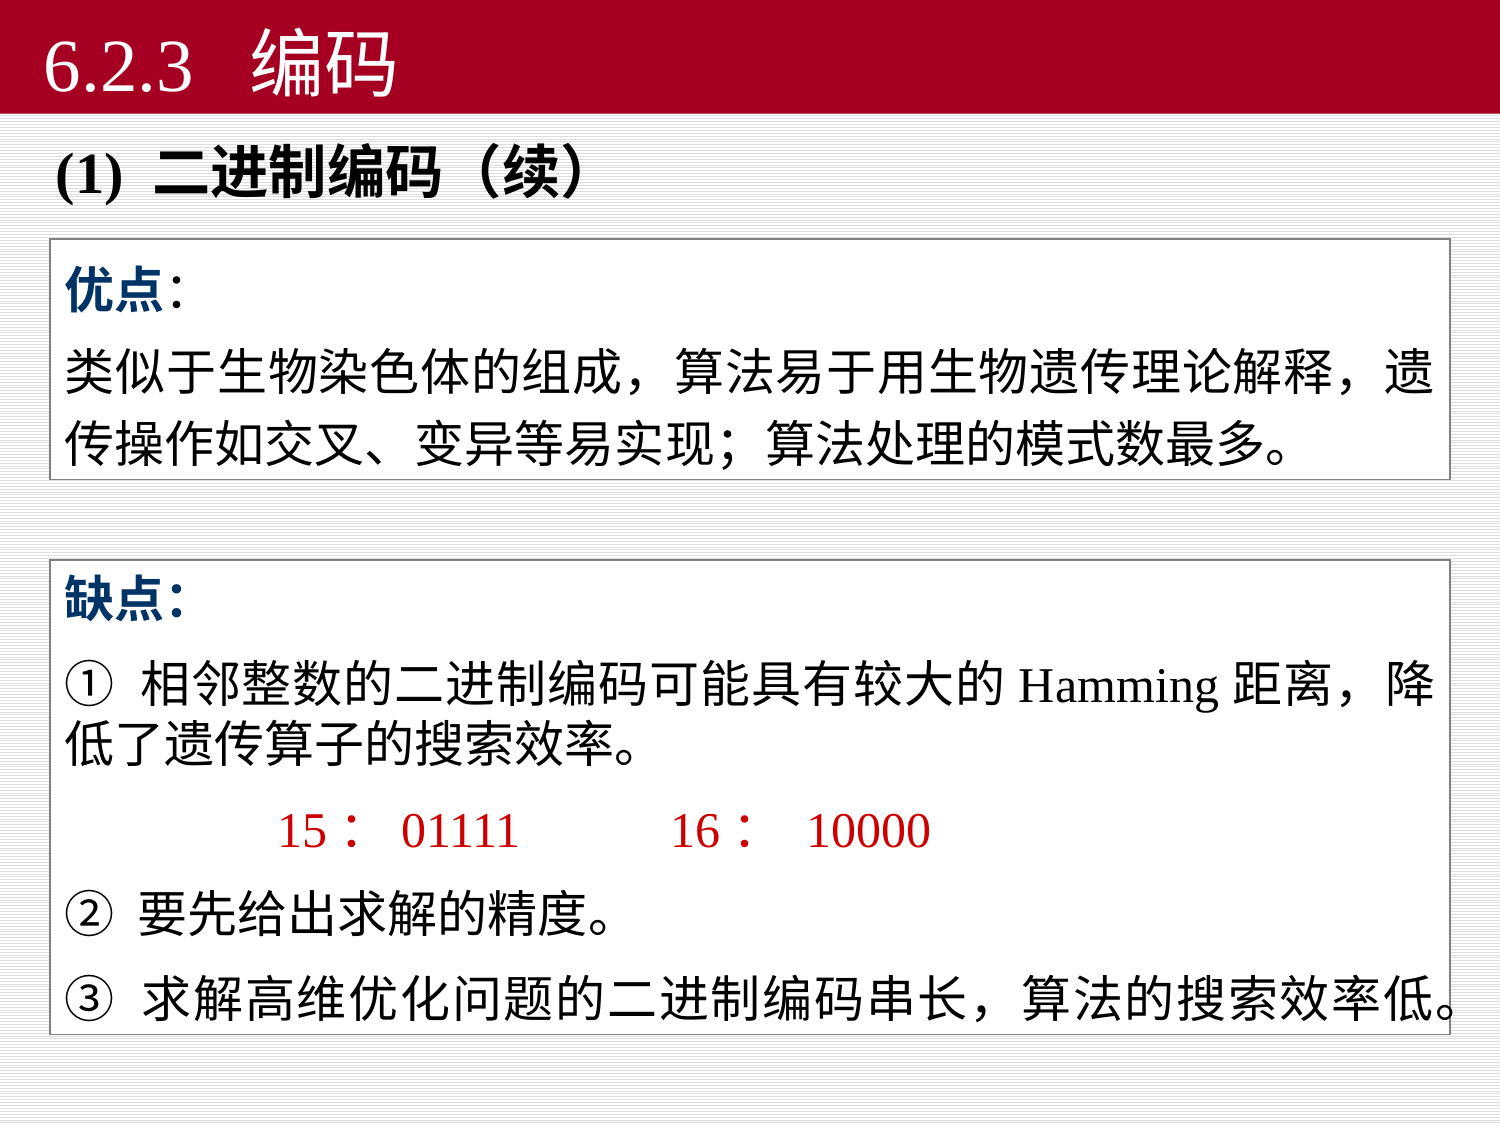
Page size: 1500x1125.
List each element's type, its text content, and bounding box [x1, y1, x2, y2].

text_box (1) 二进制编码（续） [41, 113, 717, 213]
title 6.2.3 编码 [0, 0, 1500, 114]
text_box 缺点： ① 相邻整数的二进制编码可能具有较大的Hamming距离，降低了遗传算子的搜索效率。 15：01111 16： 10000 ② 要先给出求解的精度。 ③ 求解高维优化问题的二进制编码串长，算法的搜索效率低。 [50, 559, 1450, 1035]
text_box 优点： 类似于生物染色体的组成，算法易于用生物遗传理论解释，遗传操作如交叉、变异等易实现；算法处理的模式数最多。 [50, 238, 1450, 480]
slide_number [1137, 1062, 1463, 1122]
